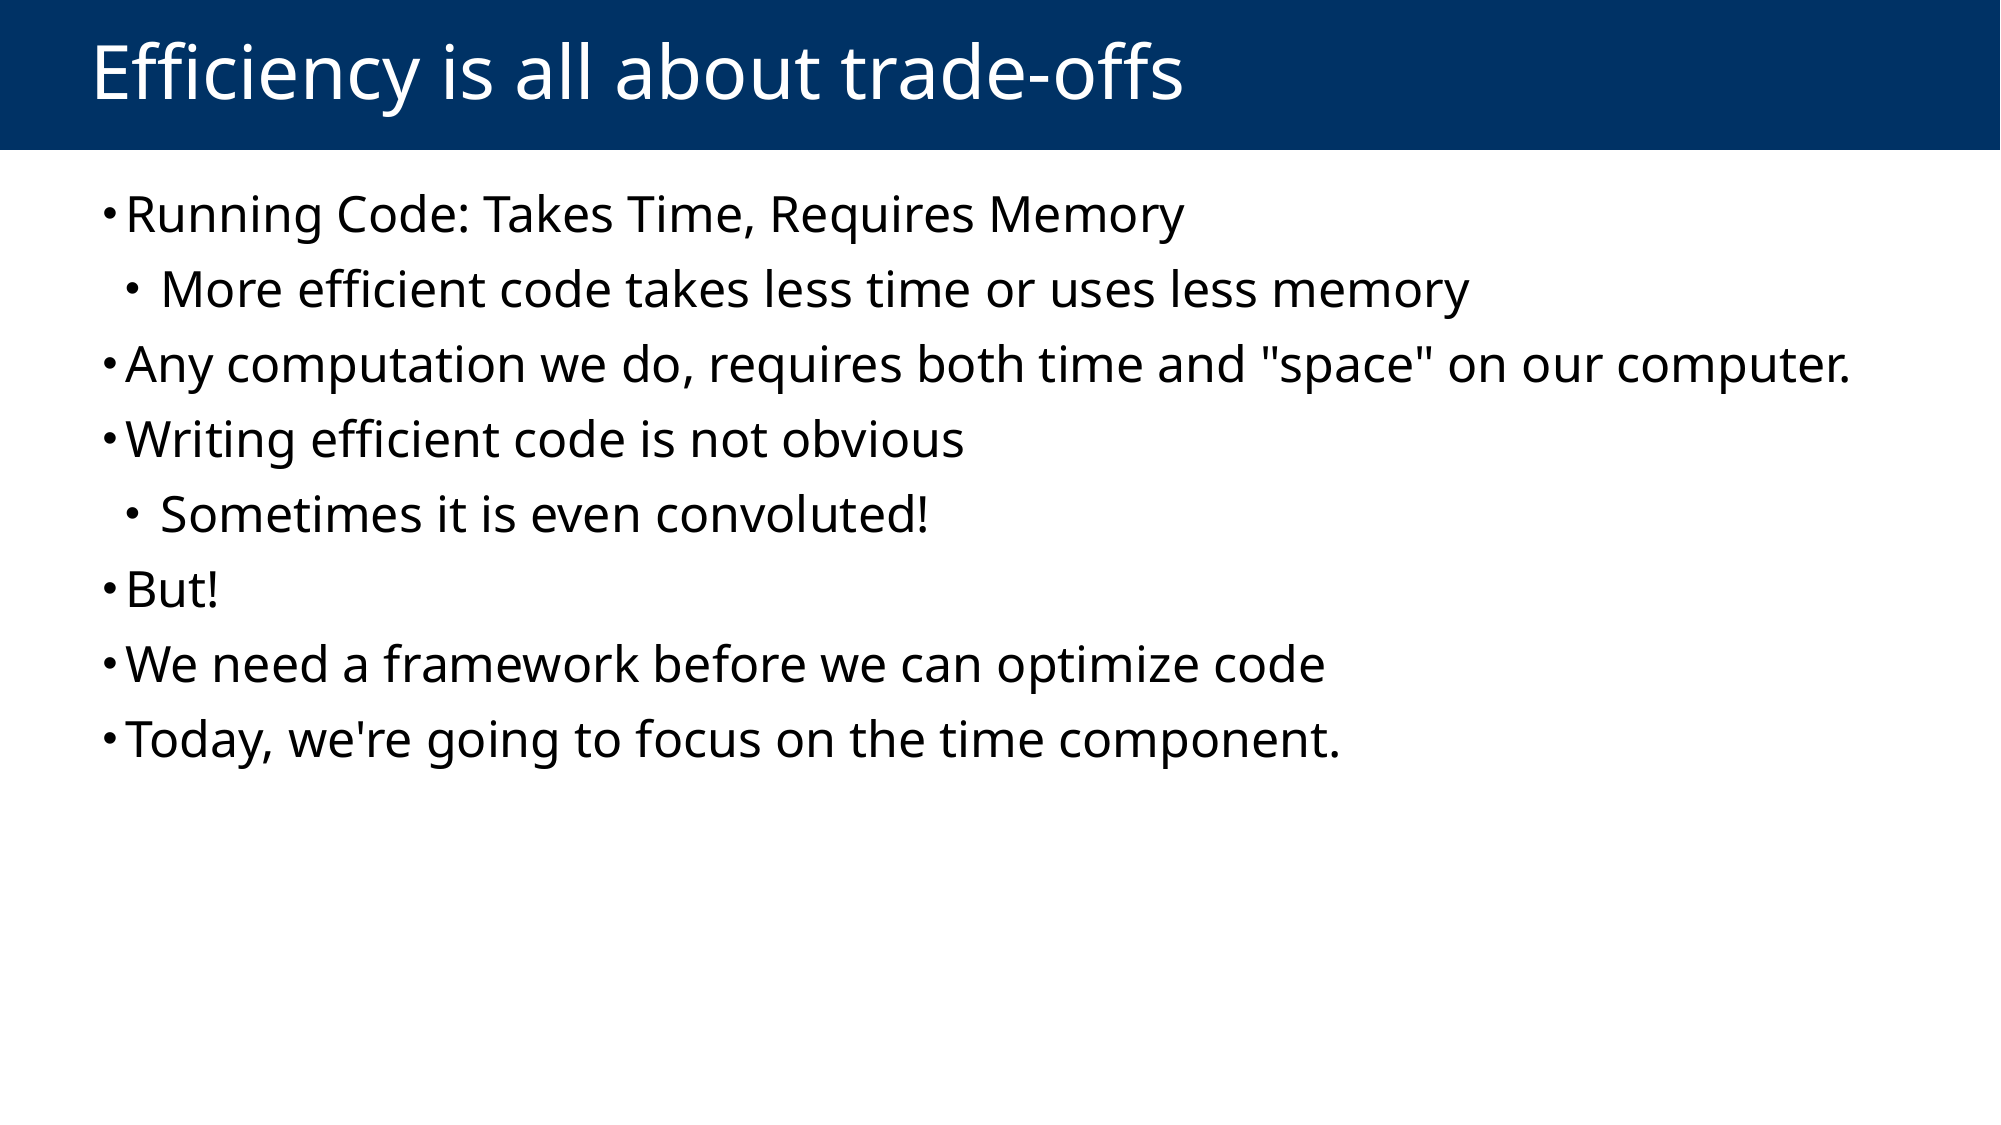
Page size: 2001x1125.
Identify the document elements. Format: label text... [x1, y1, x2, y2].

list Running Code: Takes Time, Requires Memory More efficient code takes less time or uses less memory Any computation we do, requires both time and "space" on our computer. Writing efficient code is not obvious Sometimes it is even convoluted! But! We need a framework before we can optimize code Today, we're going to focus on the time component. [87, 174, 1928, 1038]
title Efficiency is all about trade-offs [0, 0, 2000, 152]
